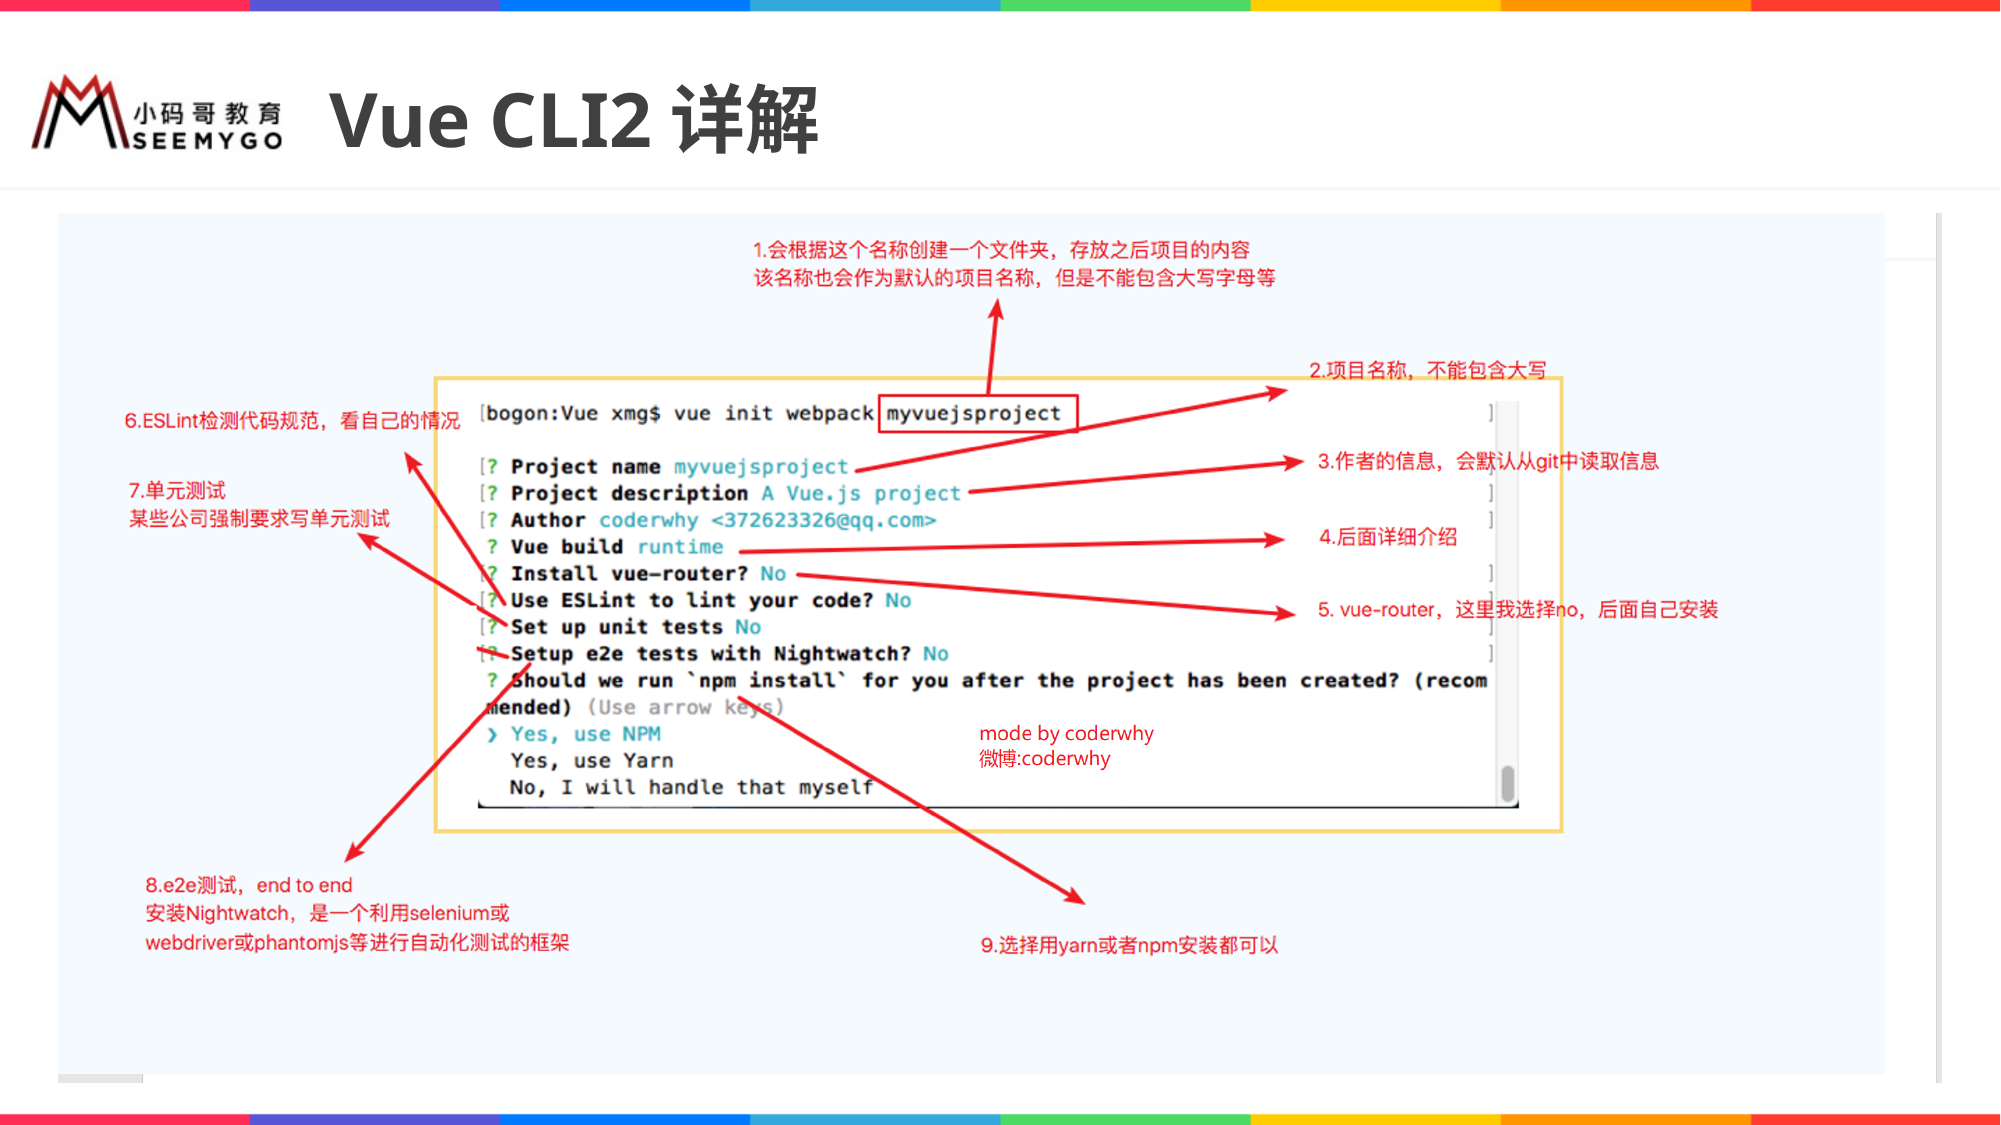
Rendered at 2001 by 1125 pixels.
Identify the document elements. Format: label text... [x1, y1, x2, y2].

title Vue CLI2详解 [314, 64, 1968, 182]
picture [0, 0, 2001, 1125]
